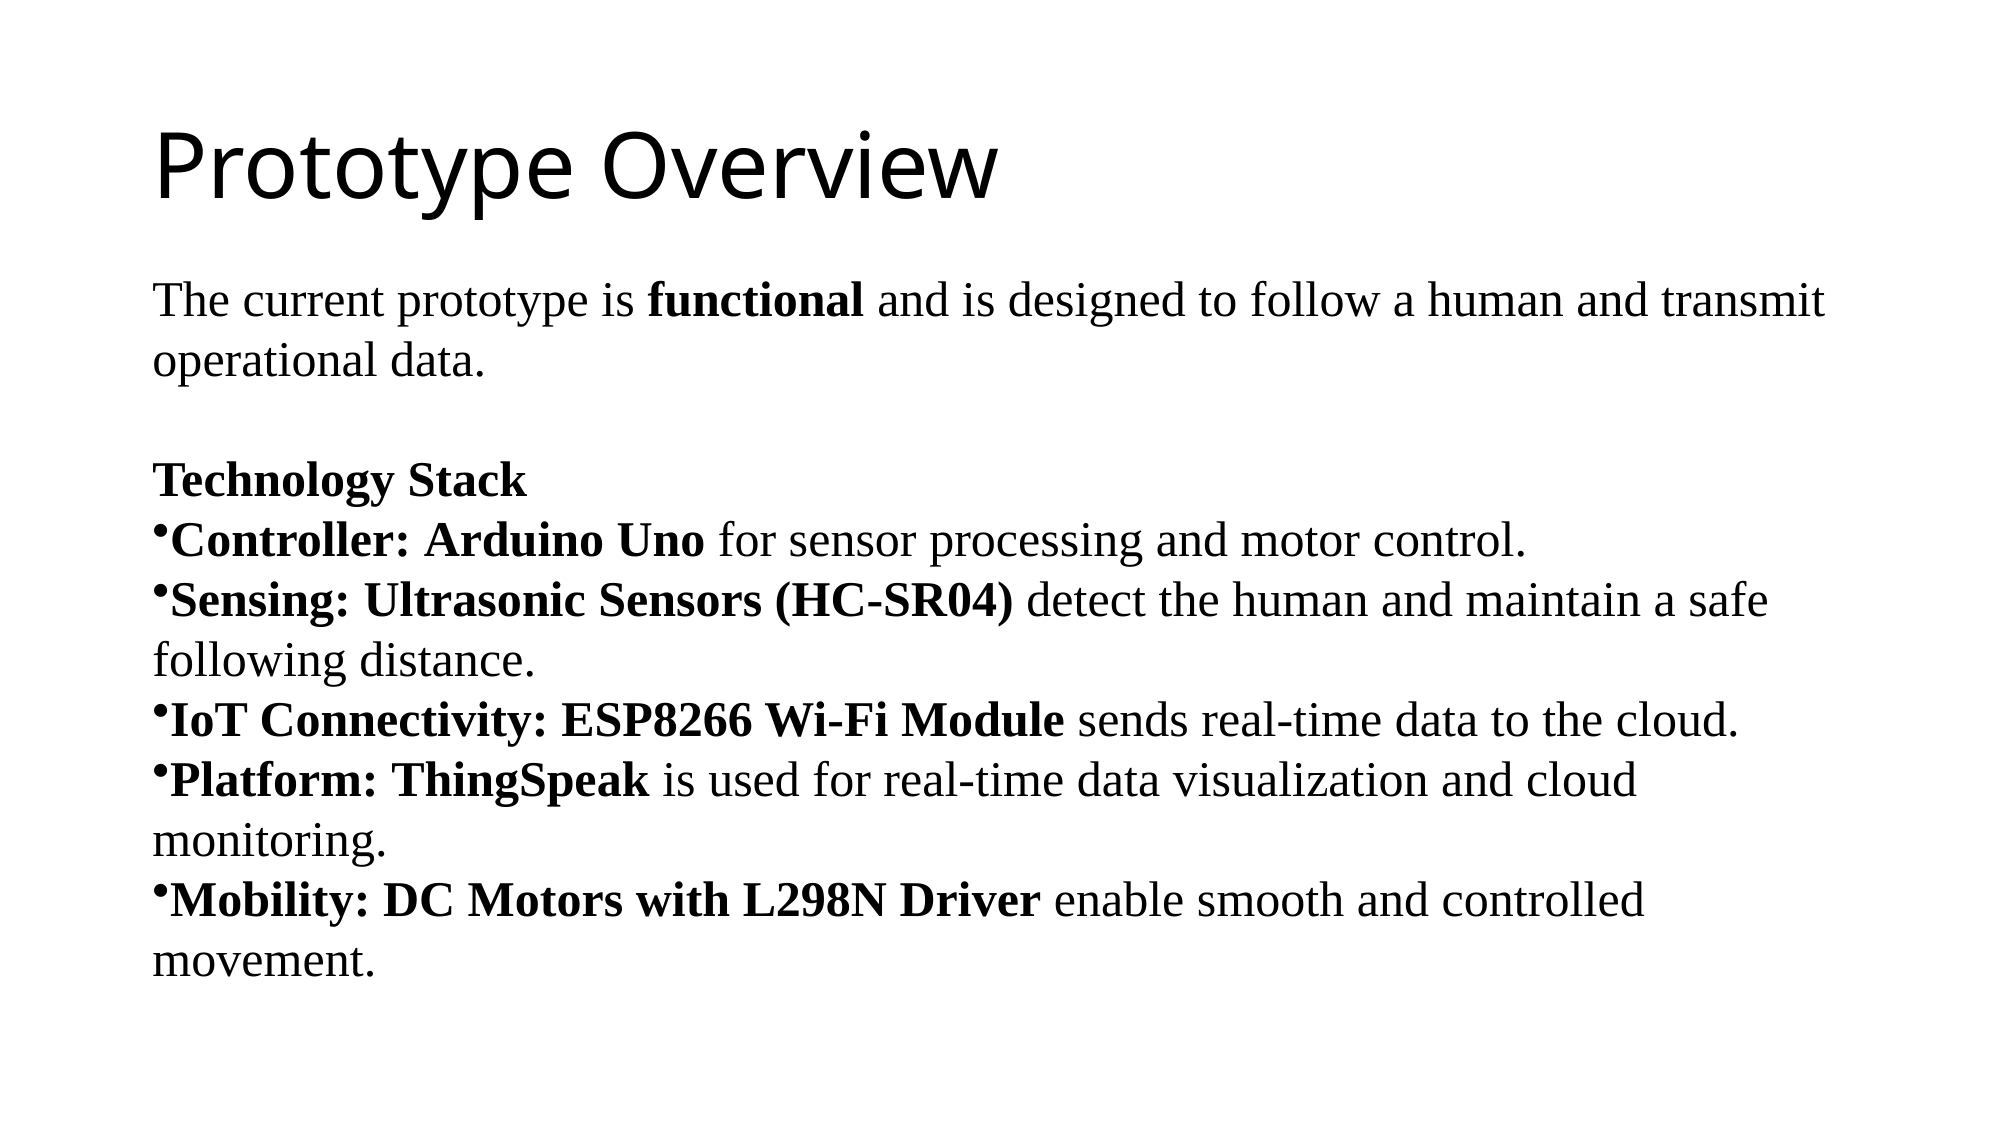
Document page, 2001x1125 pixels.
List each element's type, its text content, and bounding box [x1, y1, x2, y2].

list The current prototype is functional and is designed to follow a human and transmit operational data. Technology Stack Controller: Arduino Uno for sensor processing and motor control. Sensing: Ultrasonic Sensors (HC-SR04) detect the human and maintain a safe following distance. IoT Connectivity: ESP8266 Wi-Fi Module sends real-time data to the cloud. Platform: ThingSpeak is used for real-time data visualization and cloud monitoring. Mobility: DC Motors with L298N Driver enable smooth and controlled movement. [137, 258, 1893, 1054]
title Prototype Overview [137, 59, 1863, 258]
